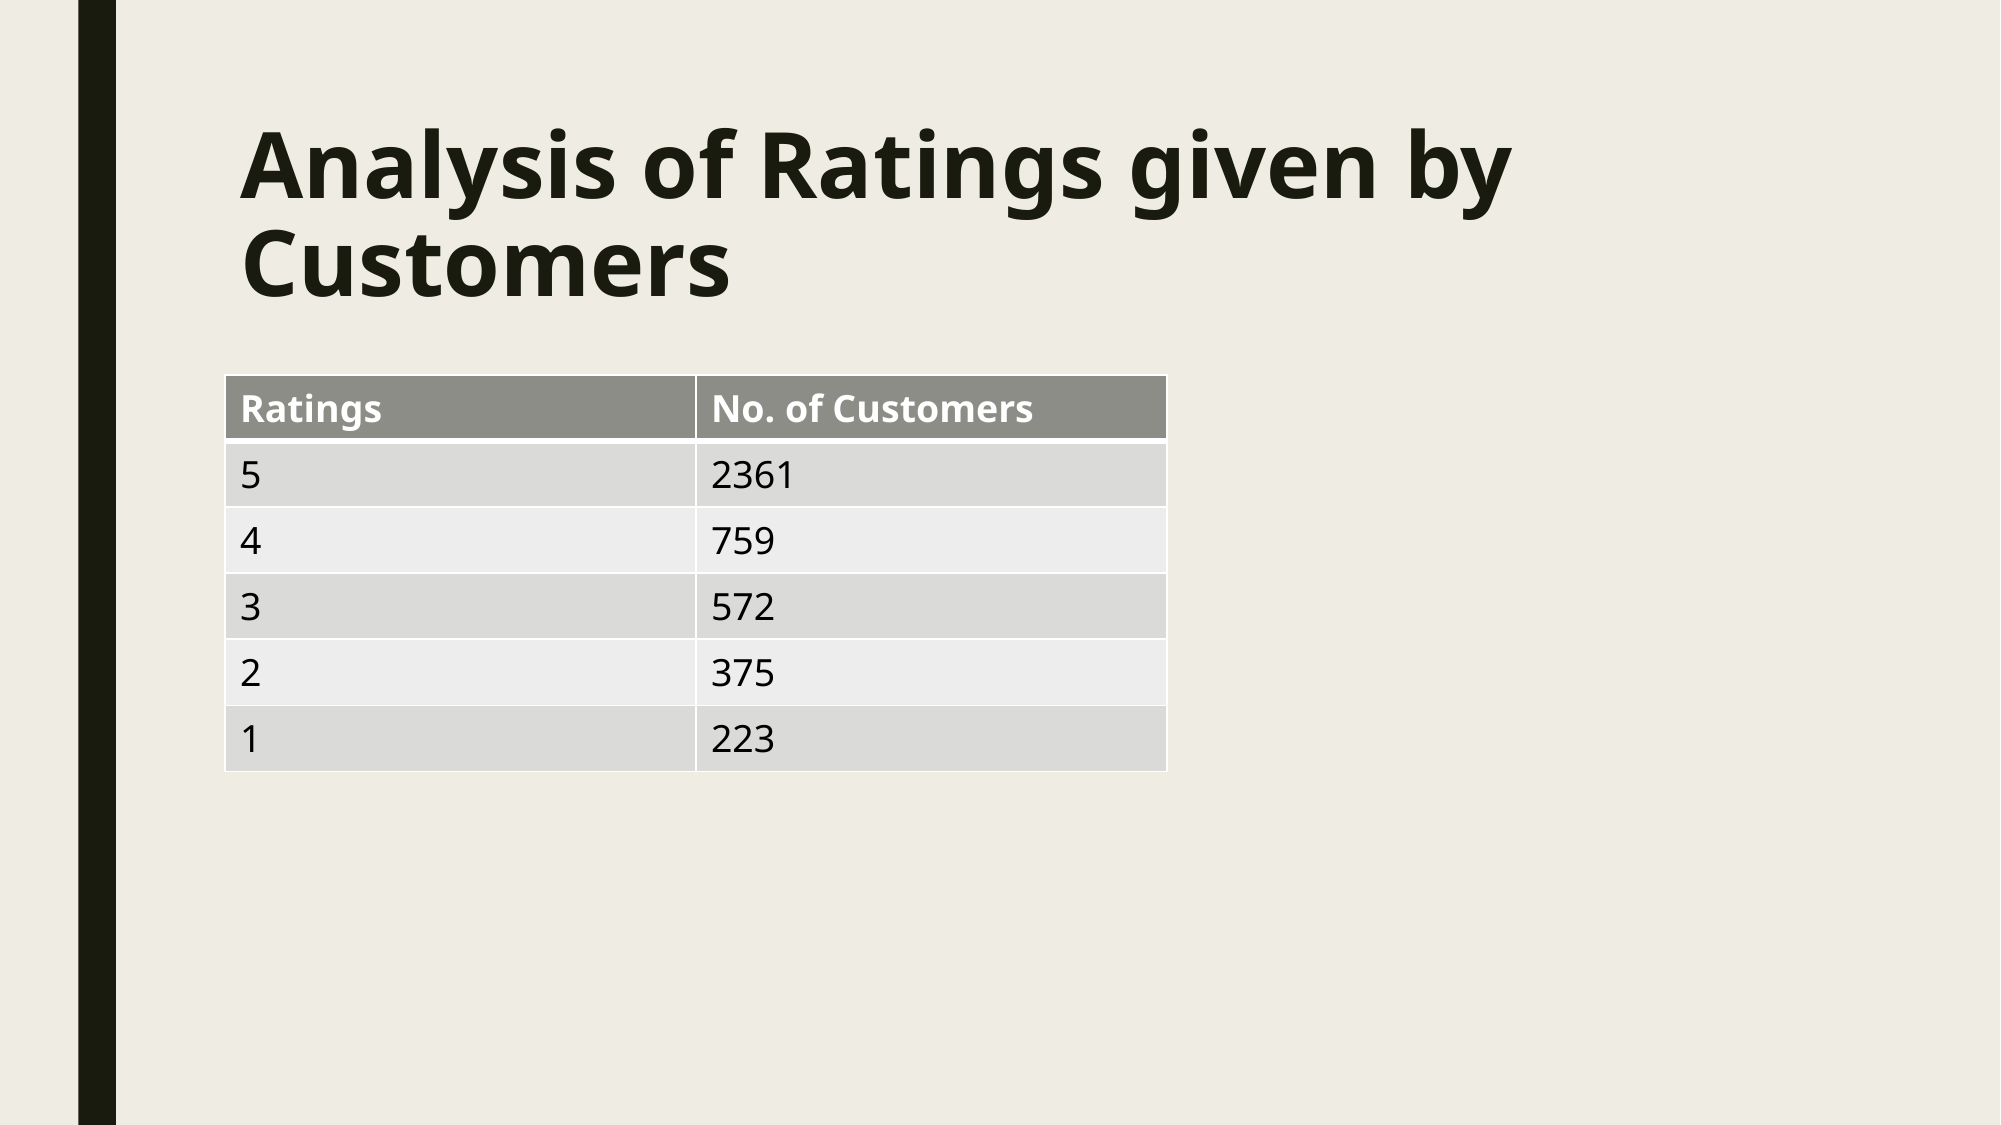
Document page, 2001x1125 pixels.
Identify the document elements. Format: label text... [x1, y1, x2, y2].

table_cell 5 [226, 444, 695, 506]
table_cell 375 [697, 640, 1166, 705]
table_cell 572 [697, 574, 1166, 638]
table_header Ratings [226, 376, 695, 438]
table_cell 223 [697, 706, 1166, 771]
table_cell 2 [226, 640, 695, 705]
table_cell 2361 [697, 444, 1166, 506]
table_header No. of Customers [697, 376, 1166, 438]
table_cell 759 [697, 508, 1166, 572]
table_cell 4 [226, 508, 695, 572]
table_cell 3 [226, 574, 695, 638]
table_cell 1 [226, 706, 695, 771]
title Analysis of Ratings given by Customers [225, 112, 1800, 357]
